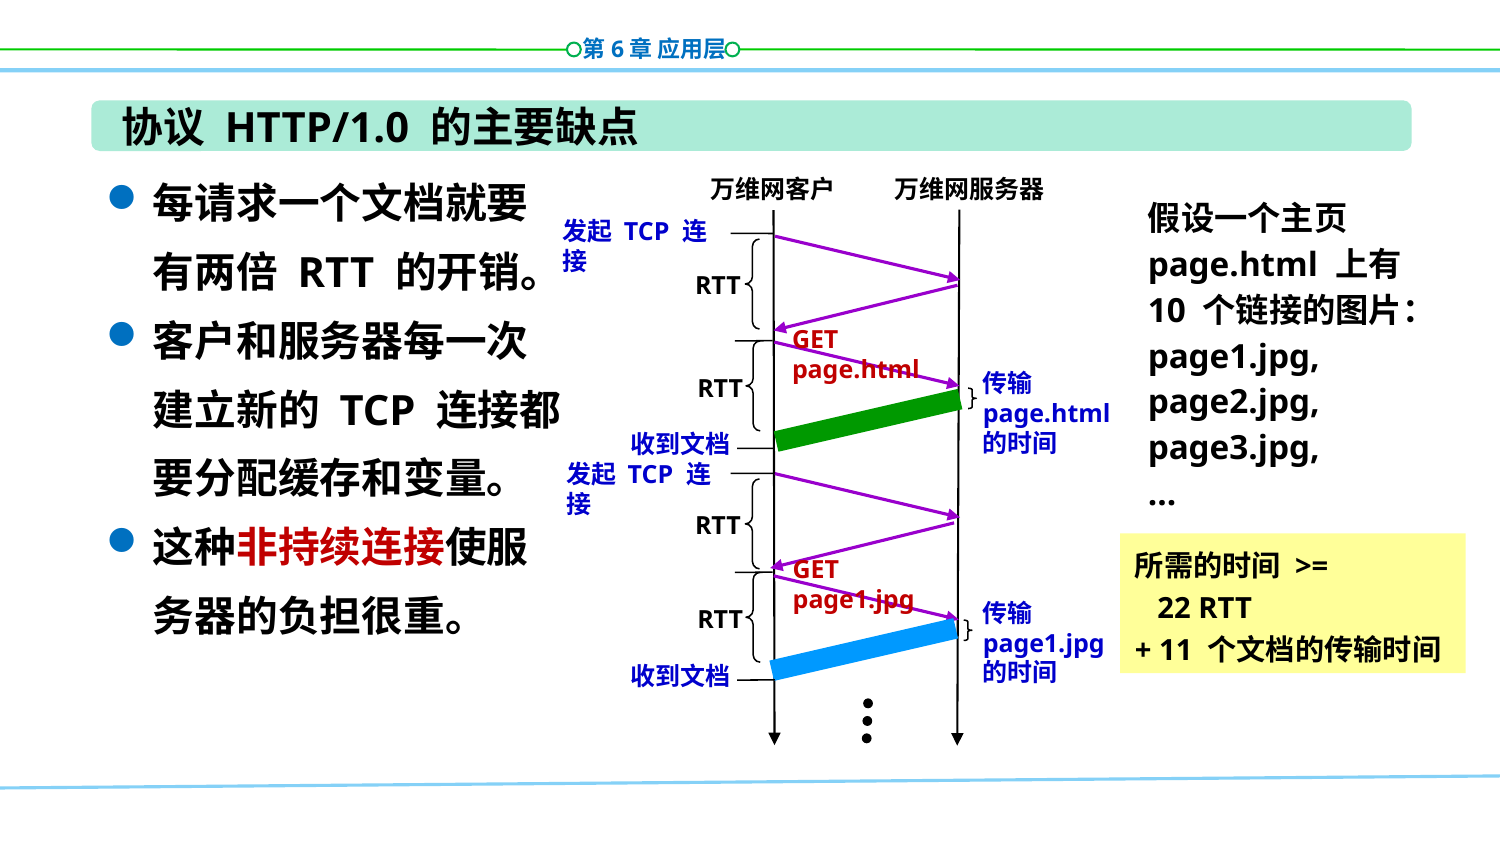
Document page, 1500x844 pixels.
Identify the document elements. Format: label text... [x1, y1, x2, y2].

text_box 万维网服务器 [879, 166, 1060, 206]
text_box 万维网客户 [696, 166, 851, 206]
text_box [547, 207, 1138, 457]
text_box 假设一个主页page.html 上有 10 个链接的图片：page1.jpg, page2.jpg, page3.jpg, … [1133, 184, 1466, 520]
text_box [655, 100, 1412, 151]
text_box 所需的时间 >= 22 RTT + 11 个文档的传输时间 [1138, 533, 1466, 674]
text_box [91, 100, 107, 152]
text_box [768, 707, 781, 746]
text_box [861, 707, 874, 744]
text_box [951, 707, 964, 746]
text_box 协议 HTTP/1.0 的主要缺点 [107, 93, 655, 159]
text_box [551, 450, 1134, 699]
text_box 每请求一个文档就要有两倍 RTT 的开销。 客户和服务器每一次建立新的 TCP 连接都要分配缓存和变量。 这种非持续连接使服务器的负担很重。 [91, 151, 580, 648]
